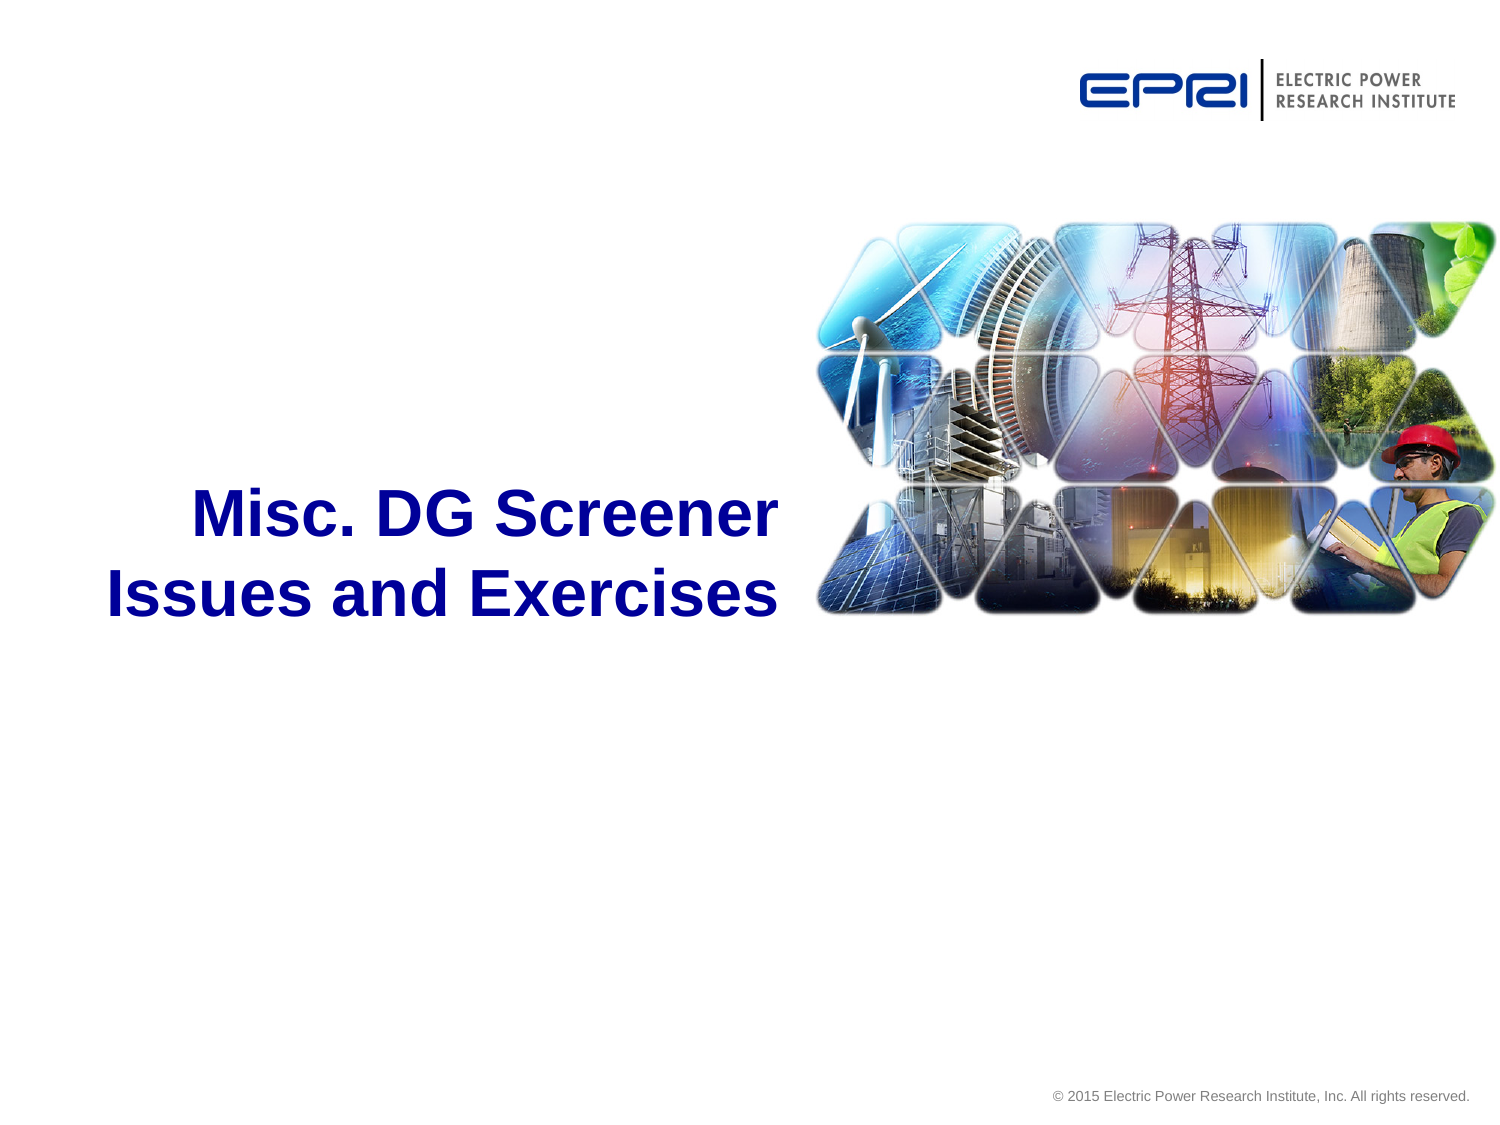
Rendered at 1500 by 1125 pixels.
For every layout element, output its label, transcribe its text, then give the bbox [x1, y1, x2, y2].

picture [1080, 59, 1455, 121]
picture [810, 194, 1500, 620]
title Misc. DG Screener Issues and Exercises [44, 127, 796, 638]
